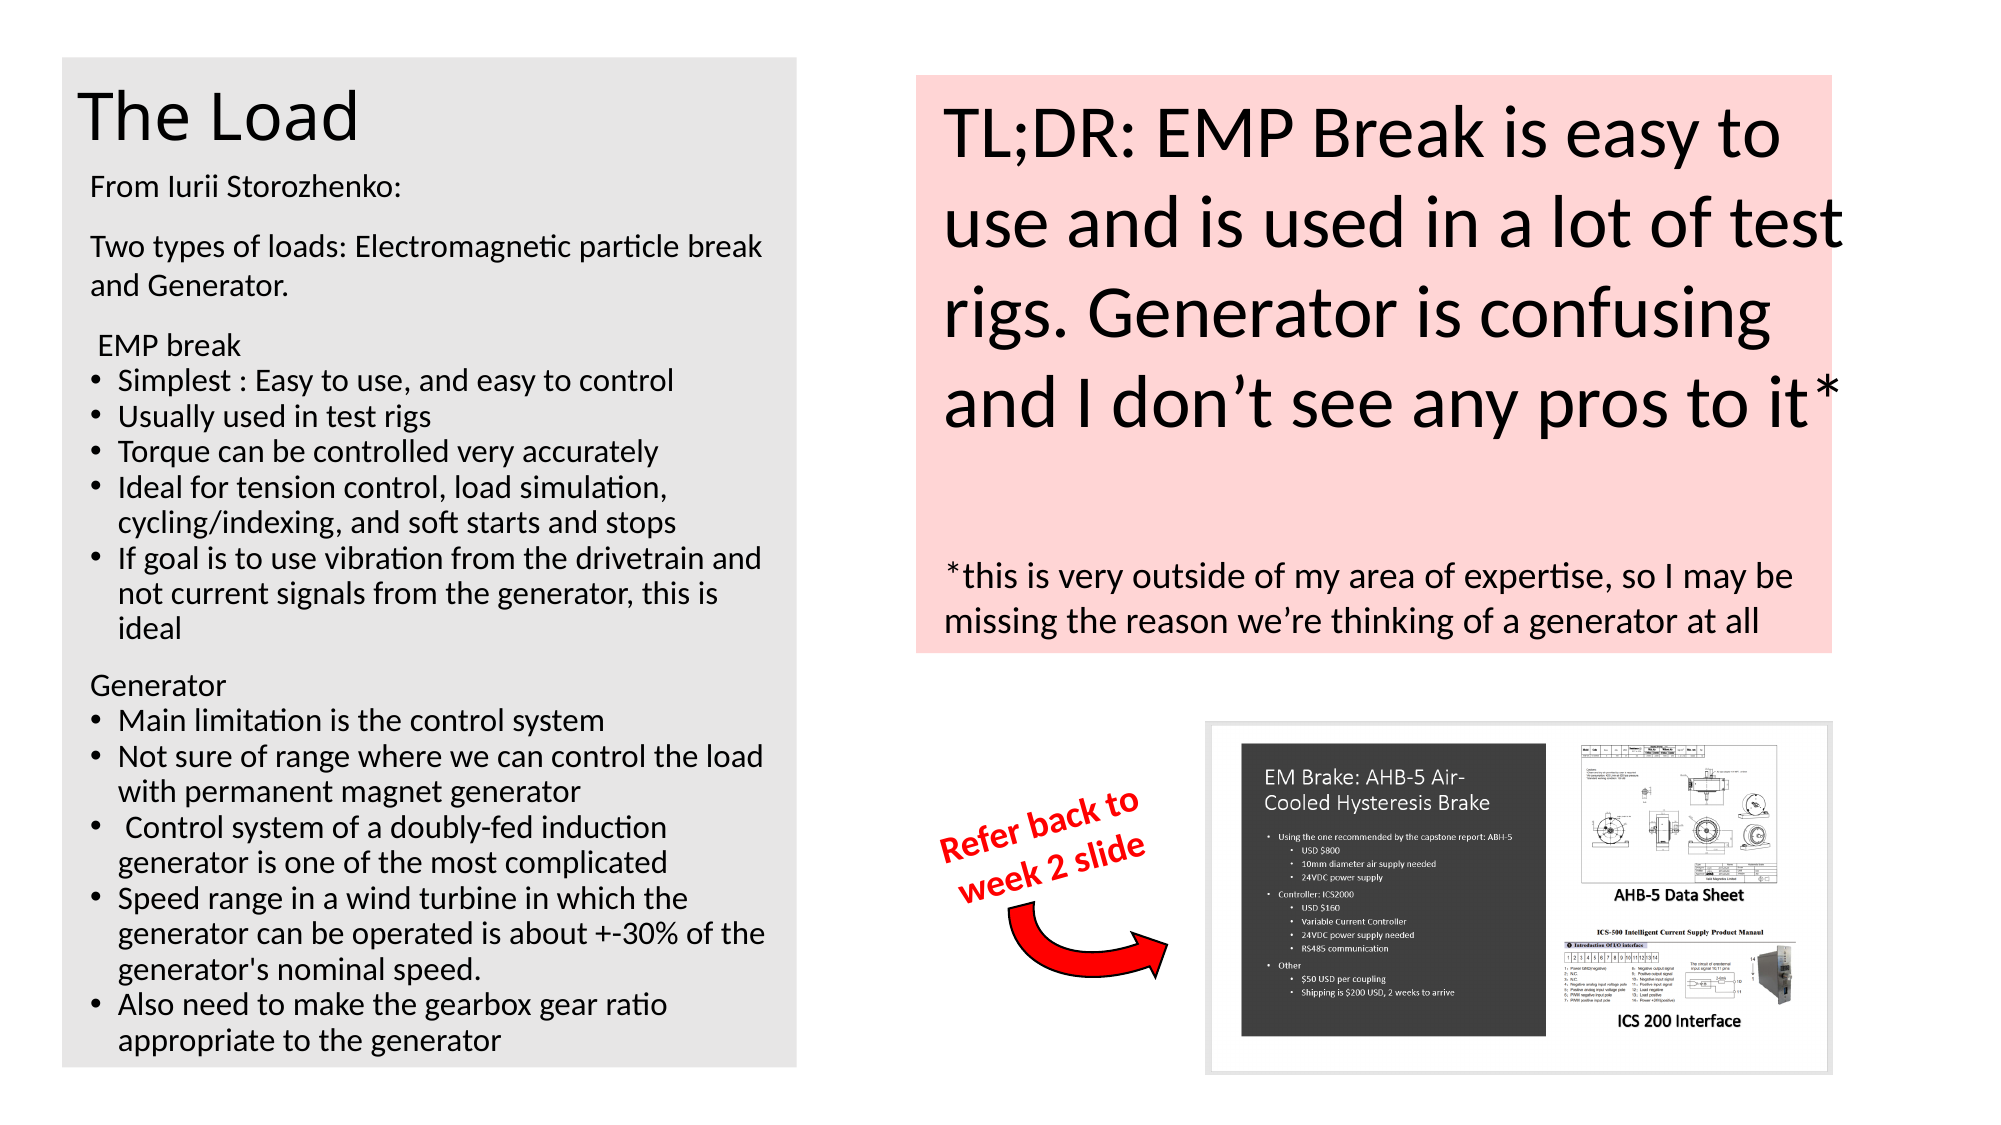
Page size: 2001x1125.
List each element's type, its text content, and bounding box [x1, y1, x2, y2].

picture [1205, 721, 1833, 1075]
text_box [915, 74, 1833, 654]
text_box *this is very outside of my area of expertise, so I may be missing the reason we’re thinking of a generator at all [928, 543, 1868, 654]
text_box Refer back to week 2 slide [916, 761, 1176, 931]
text_box TL;DR: EMP Break is easy to use and is used in a lot of test rigs. Generator is confusing and I don’t see any pros to it* [928, 75, 1868, 543]
text_box [61, 56, 798, 1068]
title The Load [62, 75, 708, 162]
text_box [1007, 900, 1169, 980]
list From Iurii Storozhenko: Two types of loads: Electromagnetic particle break and Generator. EMP break Simplest : Easy to use, and easy to control Usually used in test rigs Torque can be controlled very accurately Ideal for tension control, load simulation, cycling/indexing, and soft starts and stops If goal is to use vibration from the drivetrain and not current signals from the generator, this is ideal Generator Main limitation is the control system Not sure of range where we can control the load with permanent magnet generator Control system of a doubly-fed induction generator is one of the most complicated Speed range in a wind turbine in which the generator can be operated is about +-30% of the generator's nominal speed. Also need to make the gearbox gear ratio appropriate to the generator [75, 155, 797, 1068]
